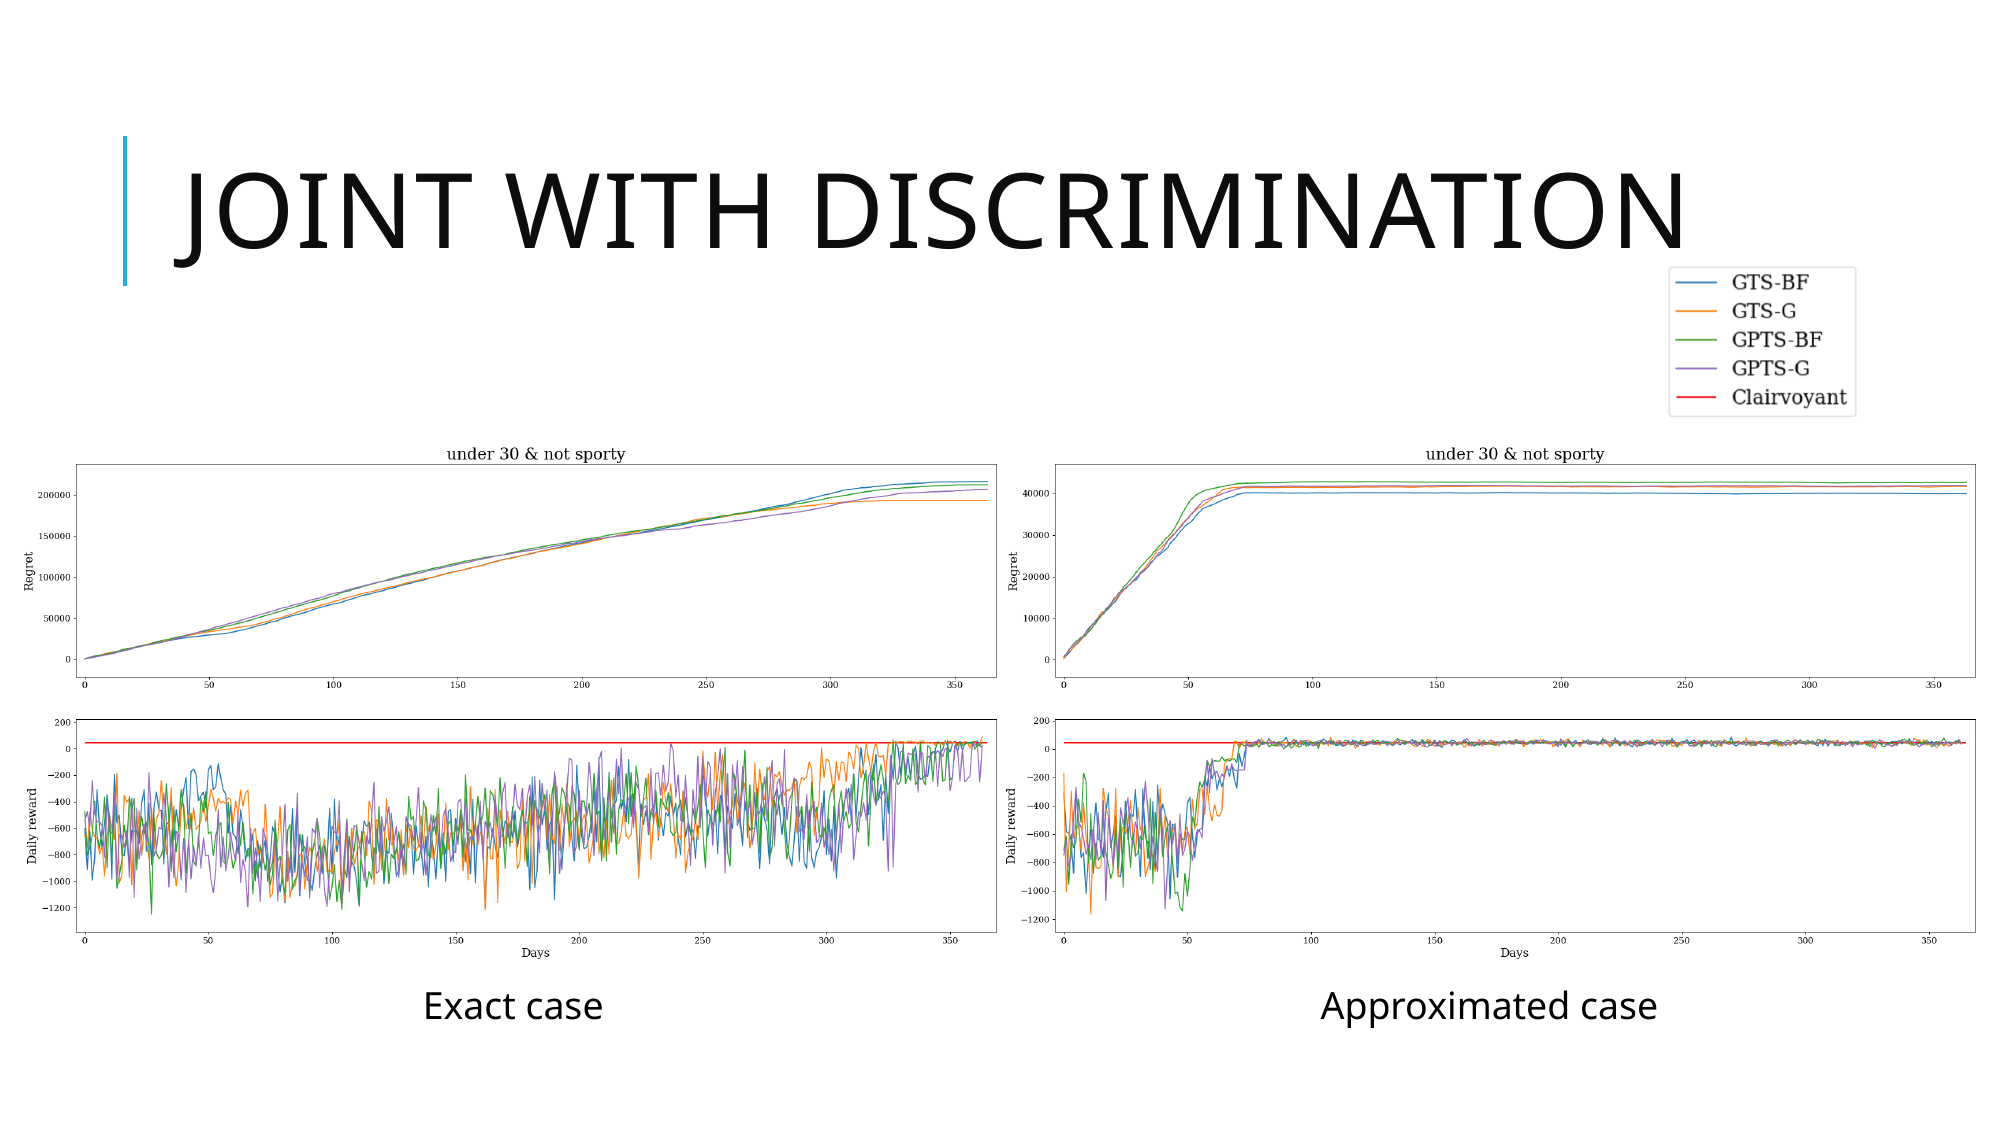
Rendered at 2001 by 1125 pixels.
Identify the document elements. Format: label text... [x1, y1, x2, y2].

picture [23, 443, 999, 960]
picture [1661, 260, 1863, 423]
title Joint with discrimination [168, 96, 1763, 342]
text_box Approximated case [1305, 974, 1674, 1035]
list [999, 443, 1980, 960]
text_box Exact case [408, 974, 619, 1035]
